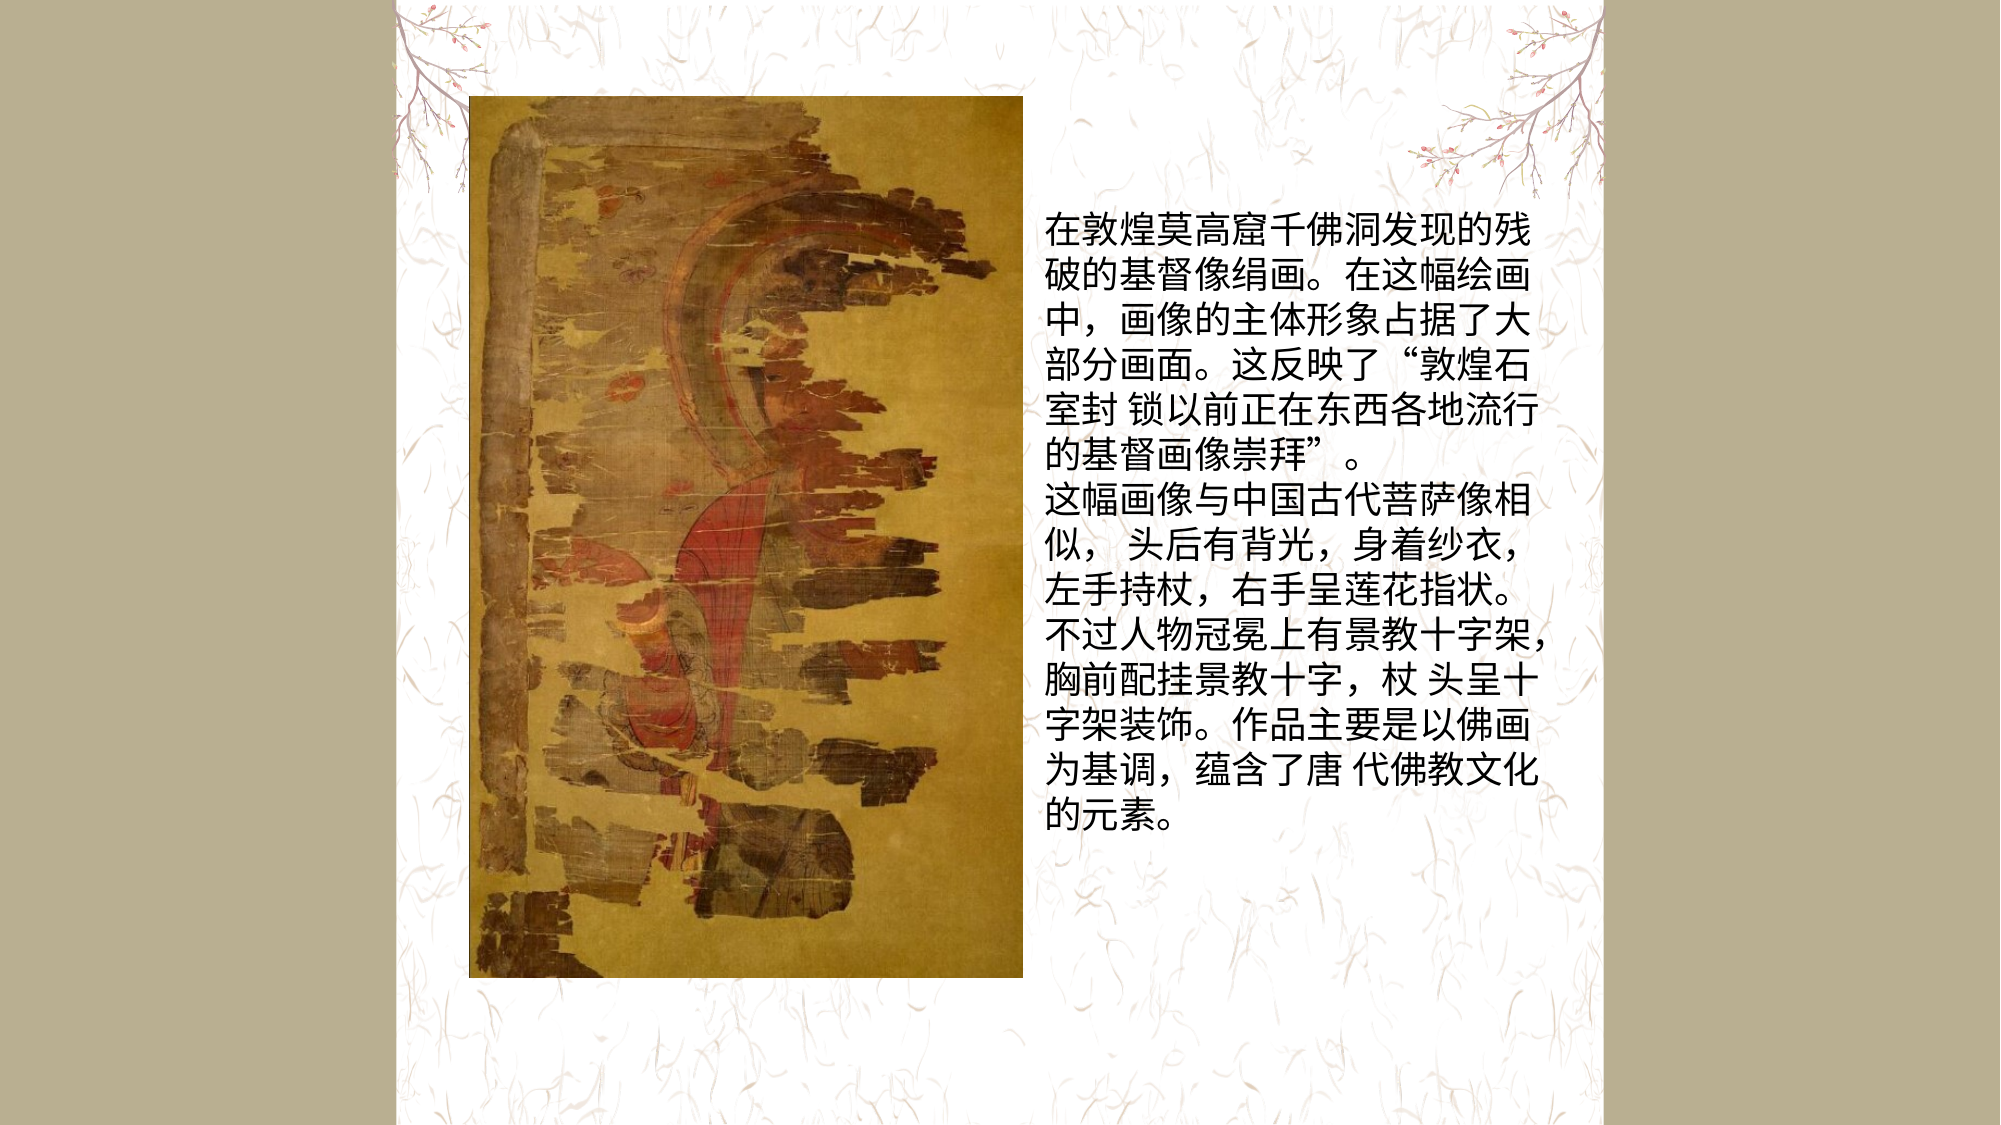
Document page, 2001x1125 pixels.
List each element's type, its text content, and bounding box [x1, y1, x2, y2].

picture [394, 0, 1604, 1125]
text_box 在敦煌莫高窟千佛洞发现的残破的基督像绢画。在这幅绘画中，画像的主体形象占据了大部分画面。这反映了“敦煌石室封 锁以前正在东西各地流行的基督画像崇拜”。 这幅画像与中国古代菩萨像相似， 头后有背光，身着纱衣，左手持杖，右手呈莲花指状。 不过人物冠冕上有景教十字架，胸前配挂景教十字，杖 头呈十字架装饰。作品主要是以佛画为基调，蕴含了唐 代佛教文化的元素。 [1029, 199, 1565, 844]
